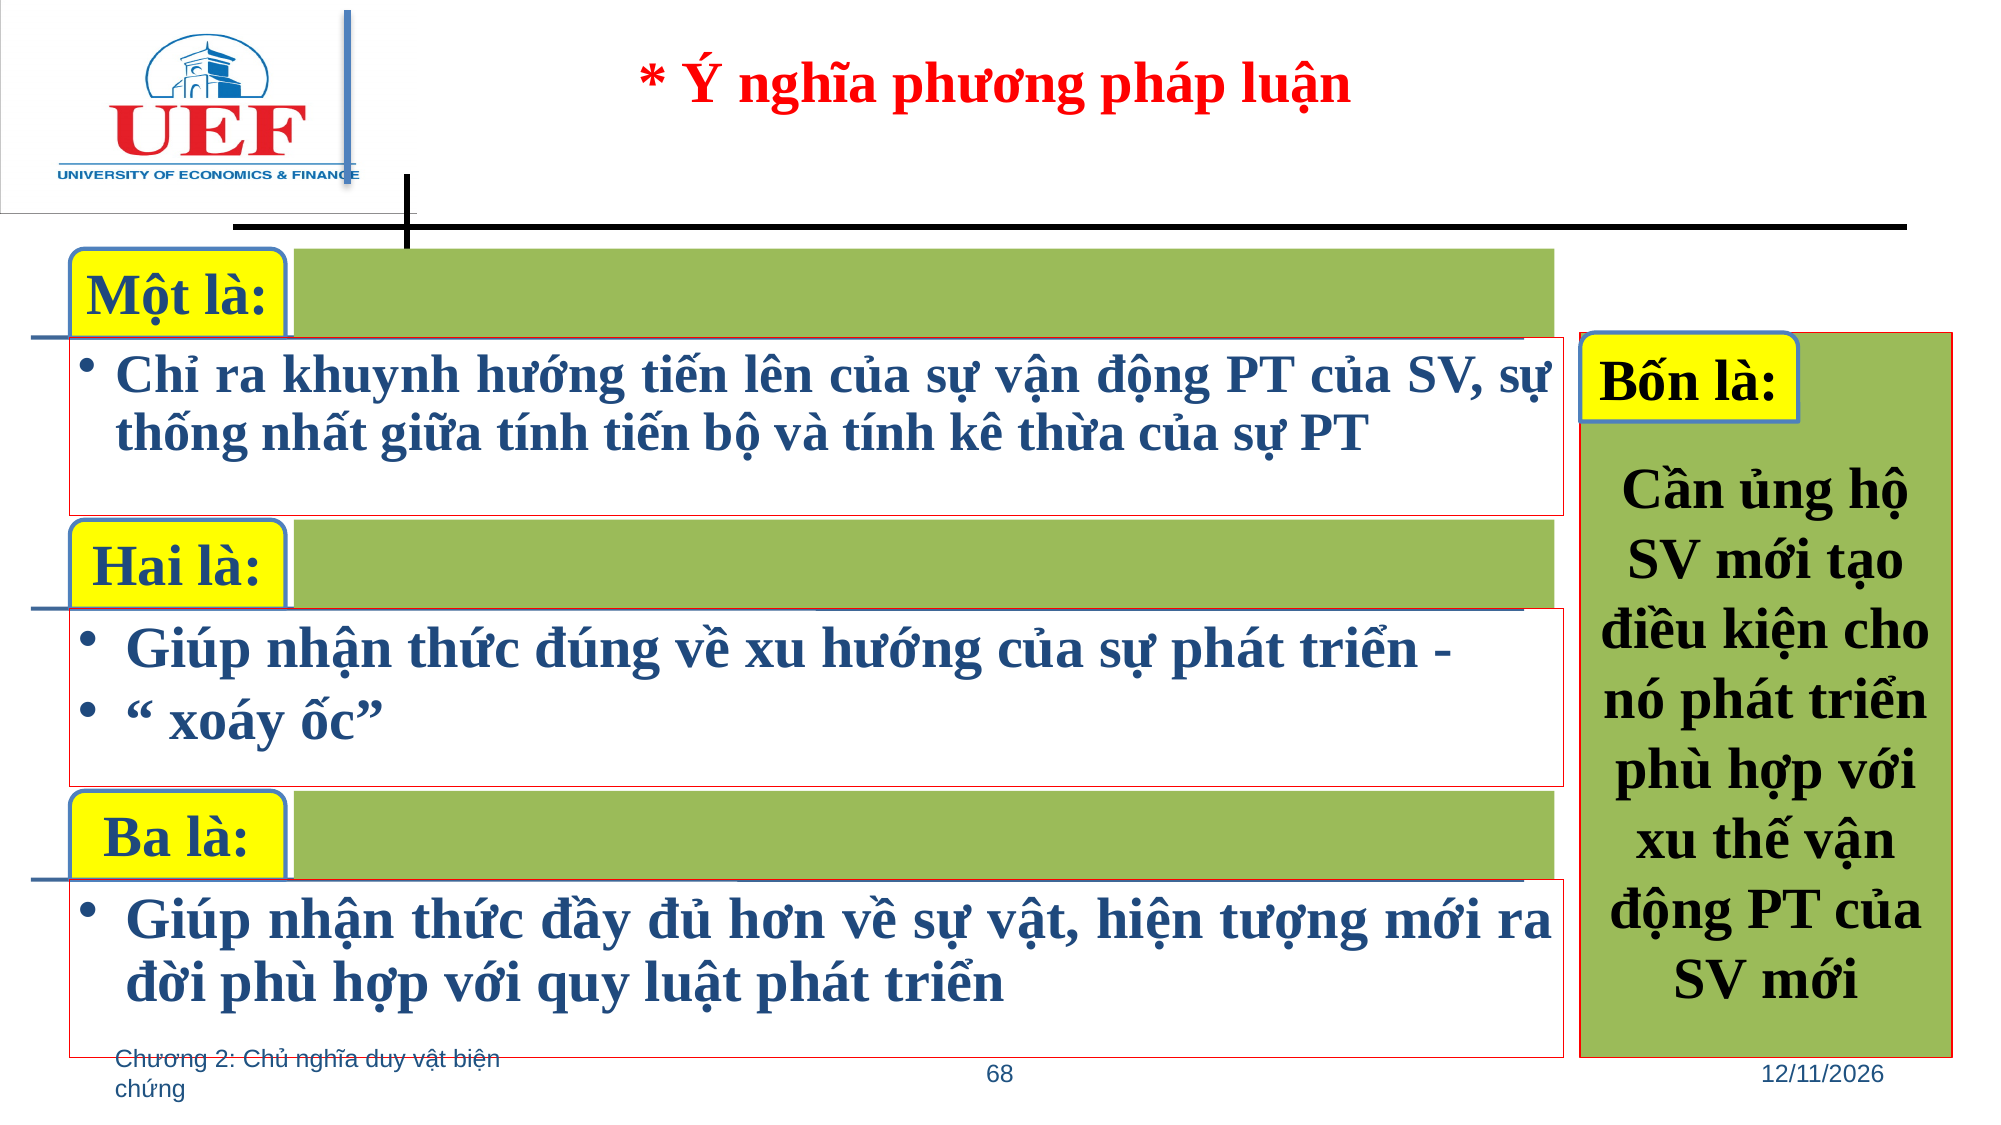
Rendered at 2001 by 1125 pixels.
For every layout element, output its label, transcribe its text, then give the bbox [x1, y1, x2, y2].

text_box * Ý nghĩa phương pháp luận [355, 36, 1791, 122]
slide_number 68 [683, 1066, 1317, 1103]
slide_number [1433, 1042, 1900, 1103]
footer Chương 2: Chủ nghĩa duy vật biện chứng [99, 1066, 567, 1103]
text_box * Ý nghĩa phương pháp luận [215, 36, 339, 122]
text_box Cần ủng hộ SV mới tạo điều kiện cho nó phát triển phù hợp với xu thế vận động PT của SV mới [1578, 330, 1954, 1060]
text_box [69, 248, 1564, 1058]
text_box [1579, 332, 1799, 425]
picture [0, 0, 417, 214]
